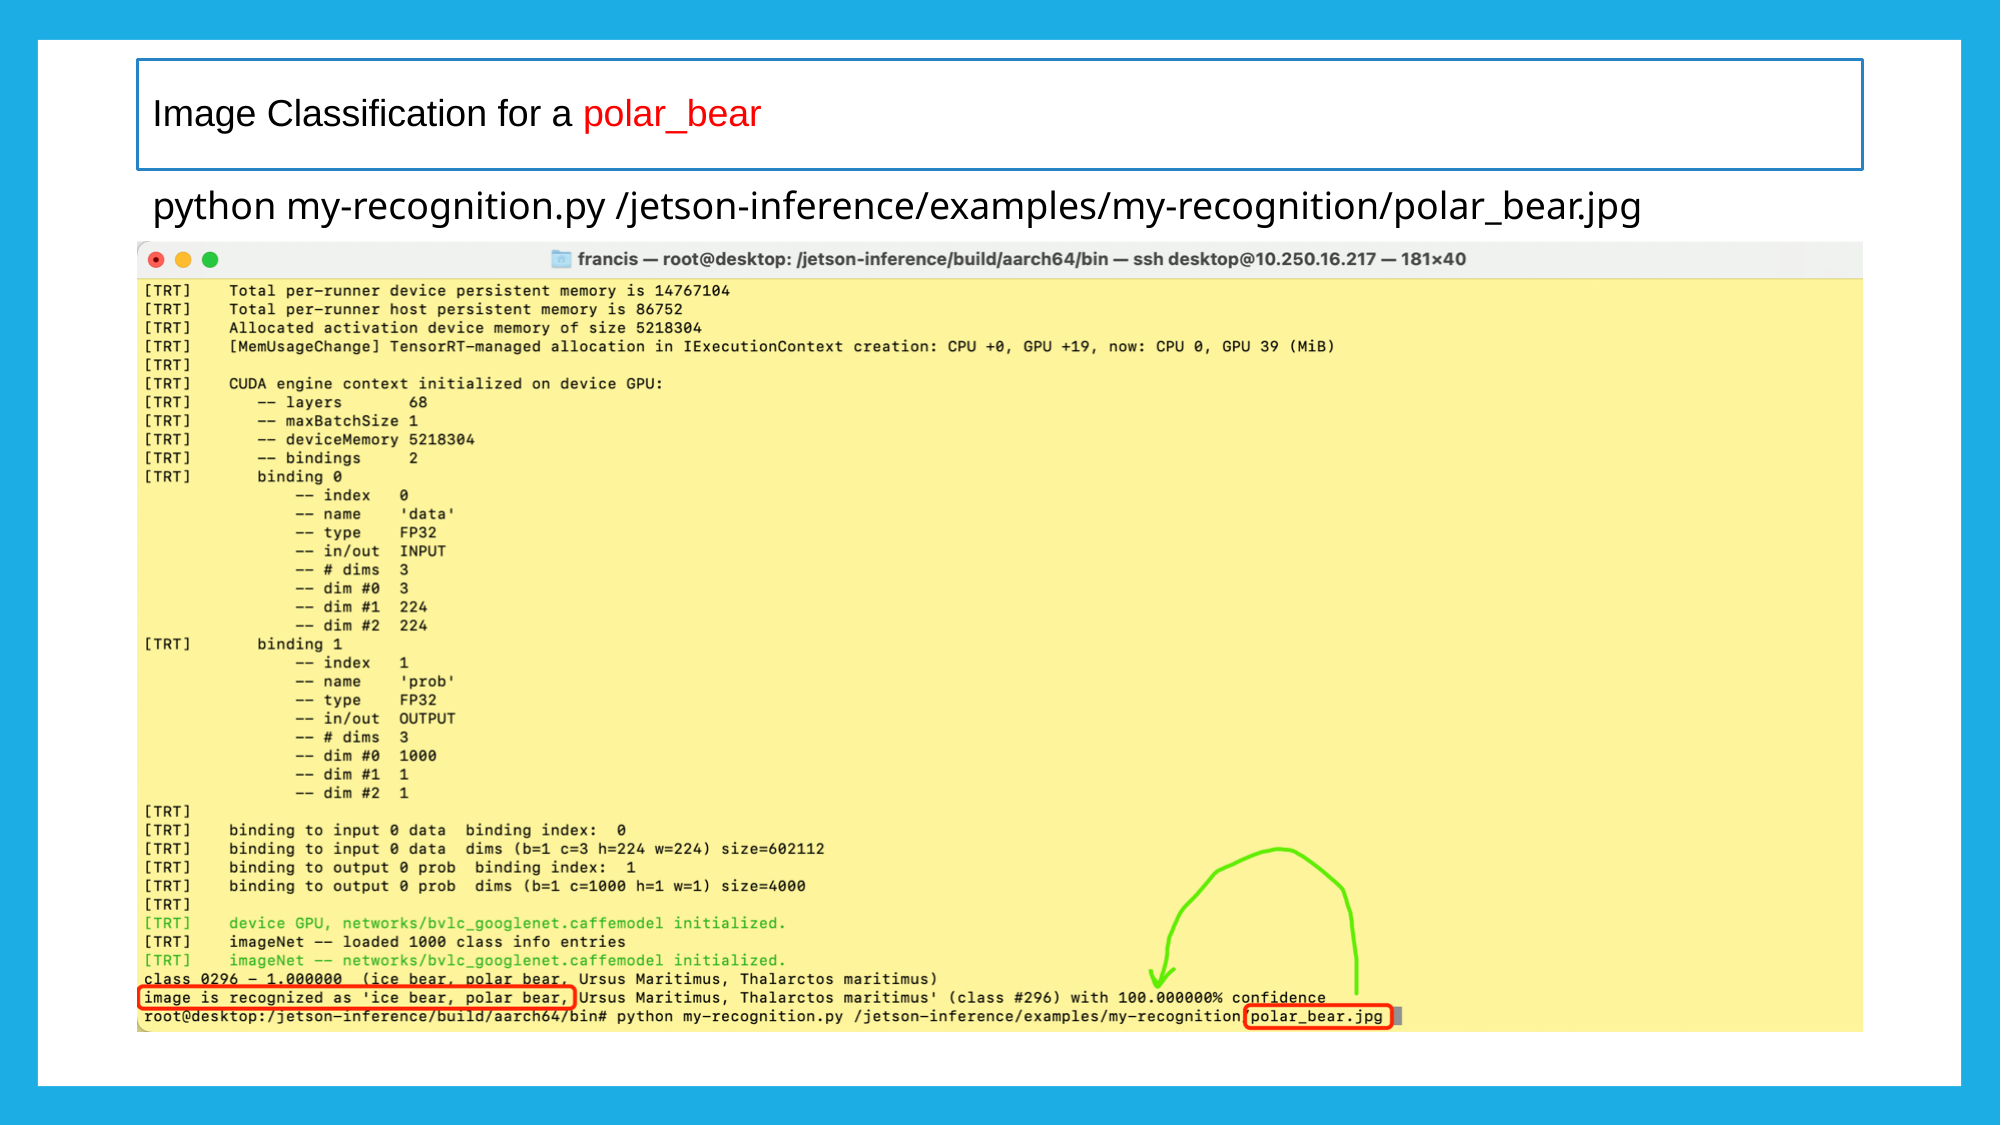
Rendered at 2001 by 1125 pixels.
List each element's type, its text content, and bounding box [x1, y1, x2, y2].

text_box python my-recognition.py /jetson-inference/examples/my-recognition/polar_bear.jpg [137, 175, 1804, 236]
picture [137, 240, 1863, 1032]
title Image Classification for a polar_bear [136, 58, 1864, 171]
